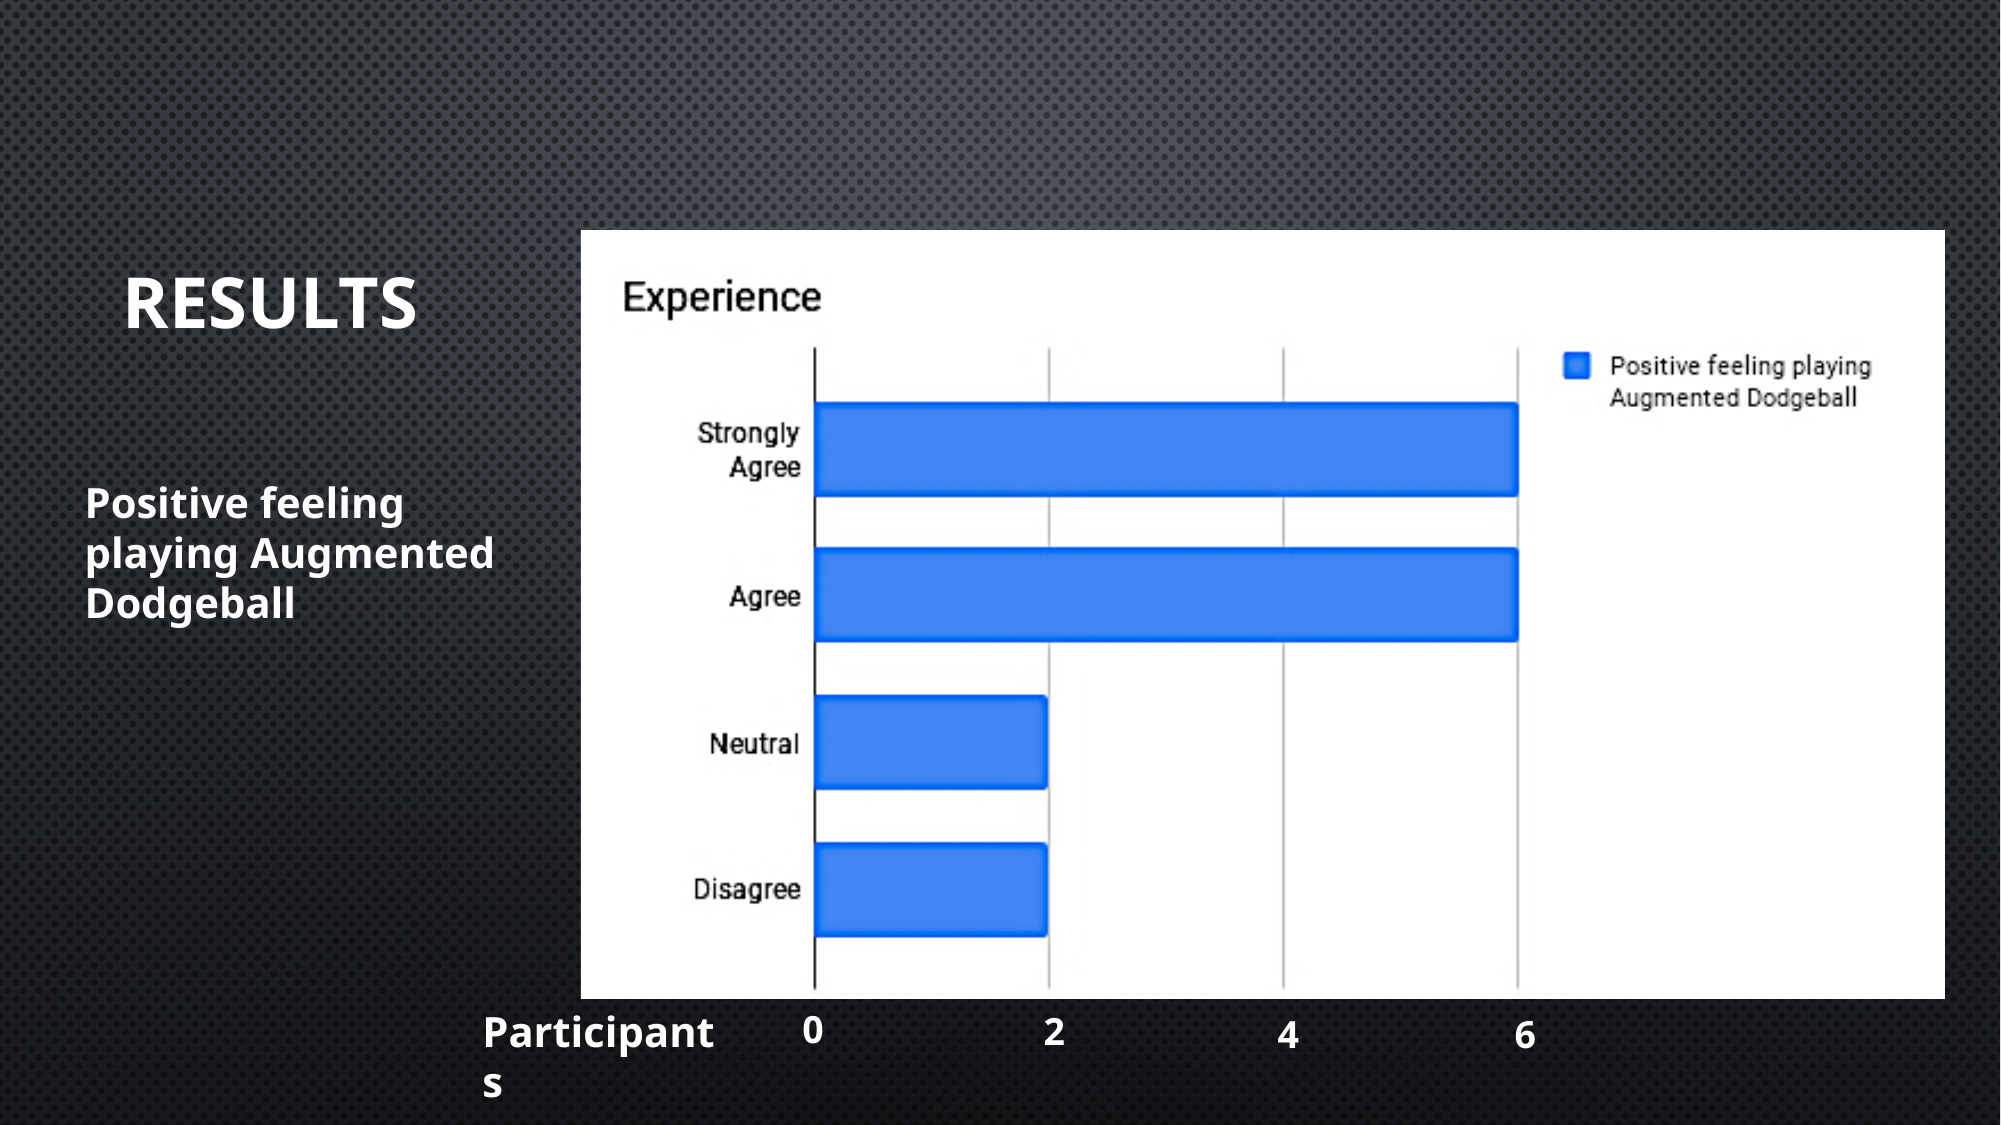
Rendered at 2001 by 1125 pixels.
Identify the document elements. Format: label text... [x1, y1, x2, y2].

picture [580, 229, 1946, 999]
text_box Positive feeling playing Augmented Dodgeball [69, 469, 517, 634]
text_box 4 [1262, 1003, 1313, 1063]
title RESULTS [107, 211, 441, 389]
text_box [974, 90, 1472, 229]
text_box 0 [787, 999, 842, 1059]
text_box 2 [1028, 1000, 1076, 1061]
text_box 6 [1499, 1003, 1561, 1063]
text_box Participants [467, 998, 733, 1113]
